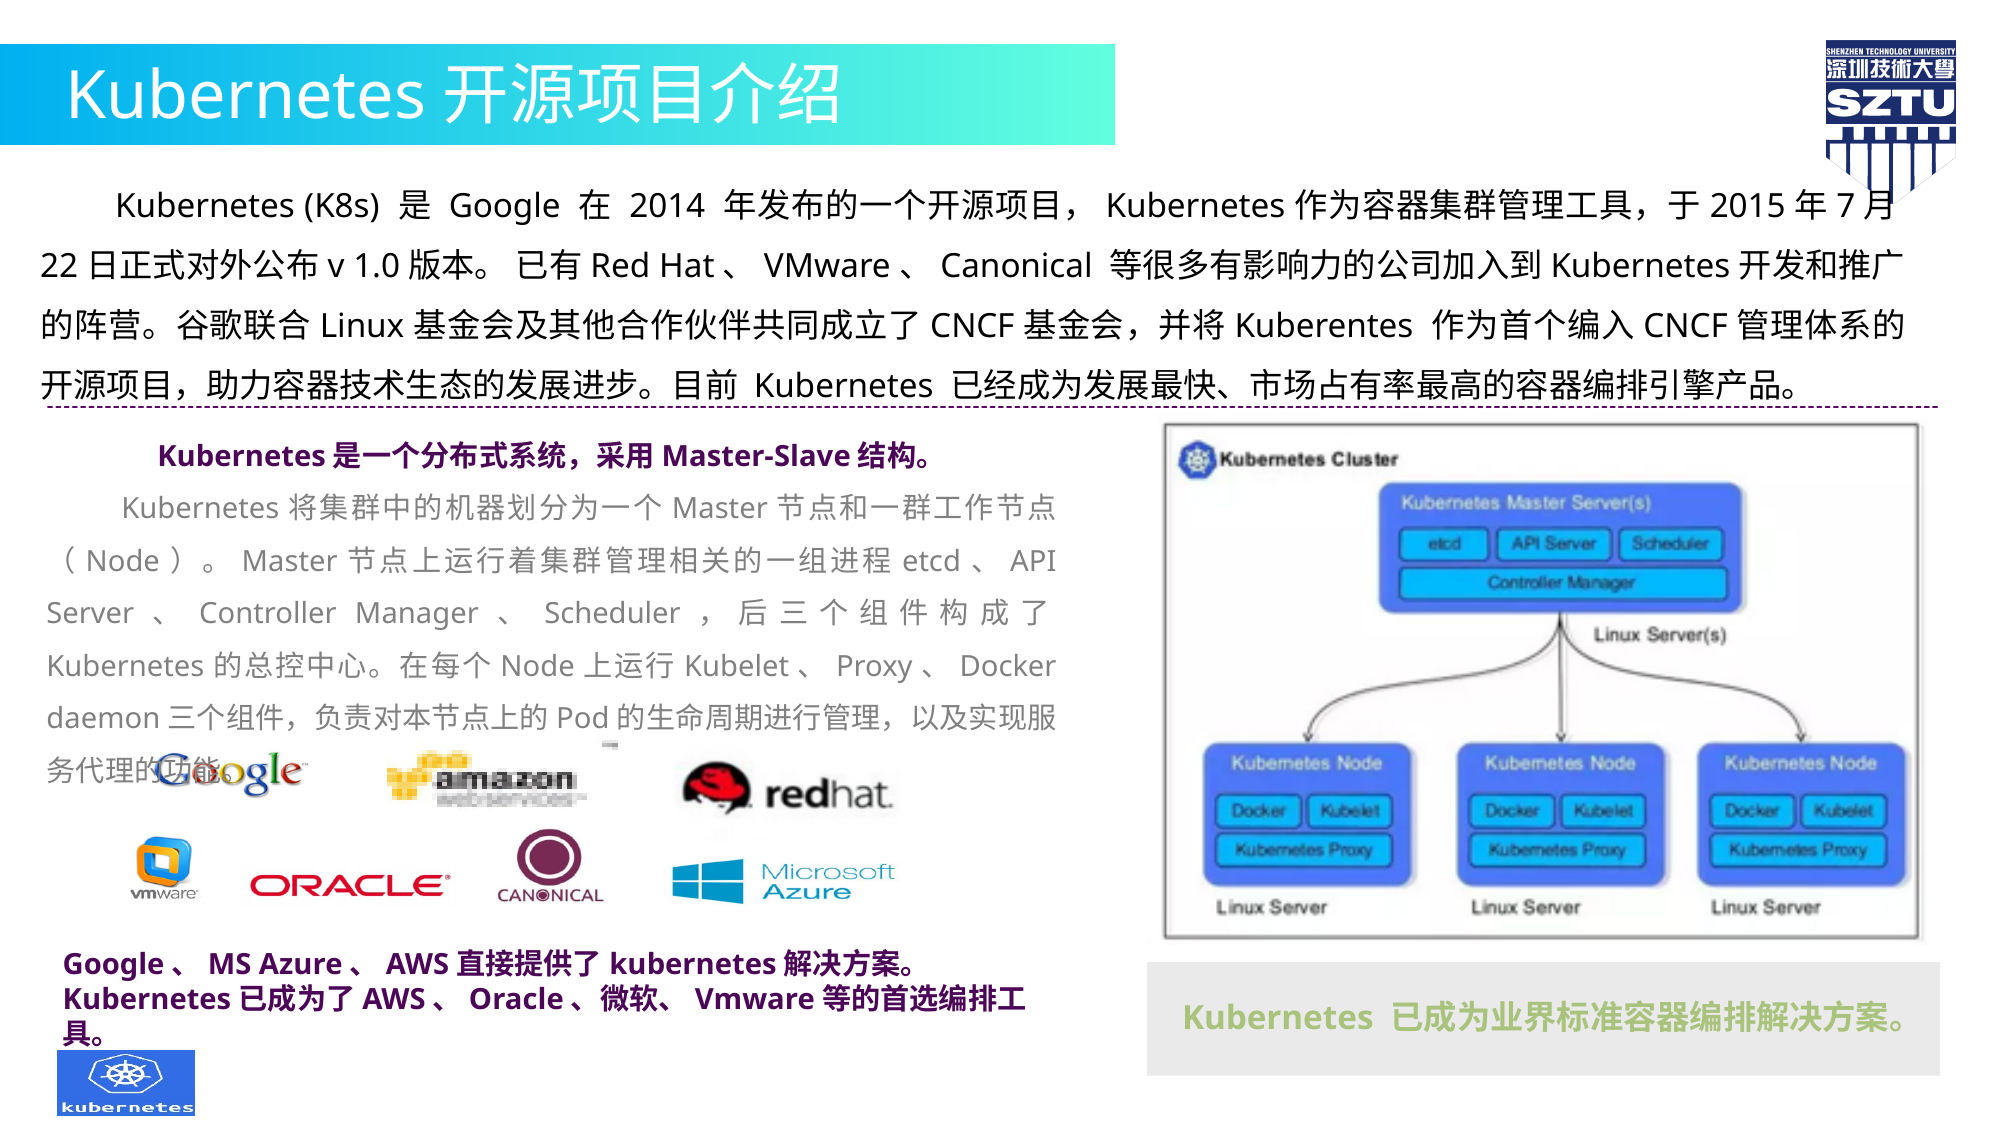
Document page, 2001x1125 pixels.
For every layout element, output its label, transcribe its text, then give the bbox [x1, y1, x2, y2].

picture [1803, 34, 1979, 210]
text_box [0, 43, 1117, 146]
picture [119, 834, 206, 901]
picture [646, 848, 917, 912]
text_box Kubernetes 已成为业界标准容器编排解决方案。 [1146, 962, 1941, 1076]
picture [336, 732, 618, 906]
picture [146, 743, 314, 799]
text_box Kubernetes是一个分布式系统，采用Master-Slave结构。 Kubernetes将集群中的机器划分为一个Master节点和一群工作节点（Node）。Master节点上运行着集群管理相关的一组进程etcd、API Server、Controller Manager、Scheduler，后三个组件构成了Kubernetes的总控中心。在每个Node上运行Kubelet、Proxy、Docker daemon三个组件，负责对本节点上的Pod的生命周期进行管理，以及实现服务代理的功能。 [31, 412, 1072, 795]
picture [1140, 411, 1947, 946]
text_box Kubernetes (K8s) 是 Google 在 2014 年发布的一个开源项目，Kubernetes作为容器集群管理工具，于2015年7月22日正式对外公布v 1.0版本。 已有Red Hat、VMware、Canonical 等很多有影响力的公司加入到Kubernetes开发和推广的阵营。谷歌联合Linux基金会及其他合作伙伴共同成立了CNCF基金会，并将Kuberentes 作为首个编入CNCF管理体系的开源项目，助力容器技术生态的发展进步。目前 Kubernetes 已经成为发展最快、市场占有率最高的容器编排引擎产品。 [25, 157, 1920, 412]
picture [56, 1049, 196, 1116]
picture [668, 725, 922, 843]
picture [240, 863, 457, 908]
text_box Google、MS Azure、AWS直接提供了kubernetes解决方案。 Kubernetes已成为了AWS、Oracle、微软、Vmware等的首选编排工具。 [48, 938, 1046, 1058]
text_box Kubernetes开源项目介绍 [50, 44, 921, 140]
